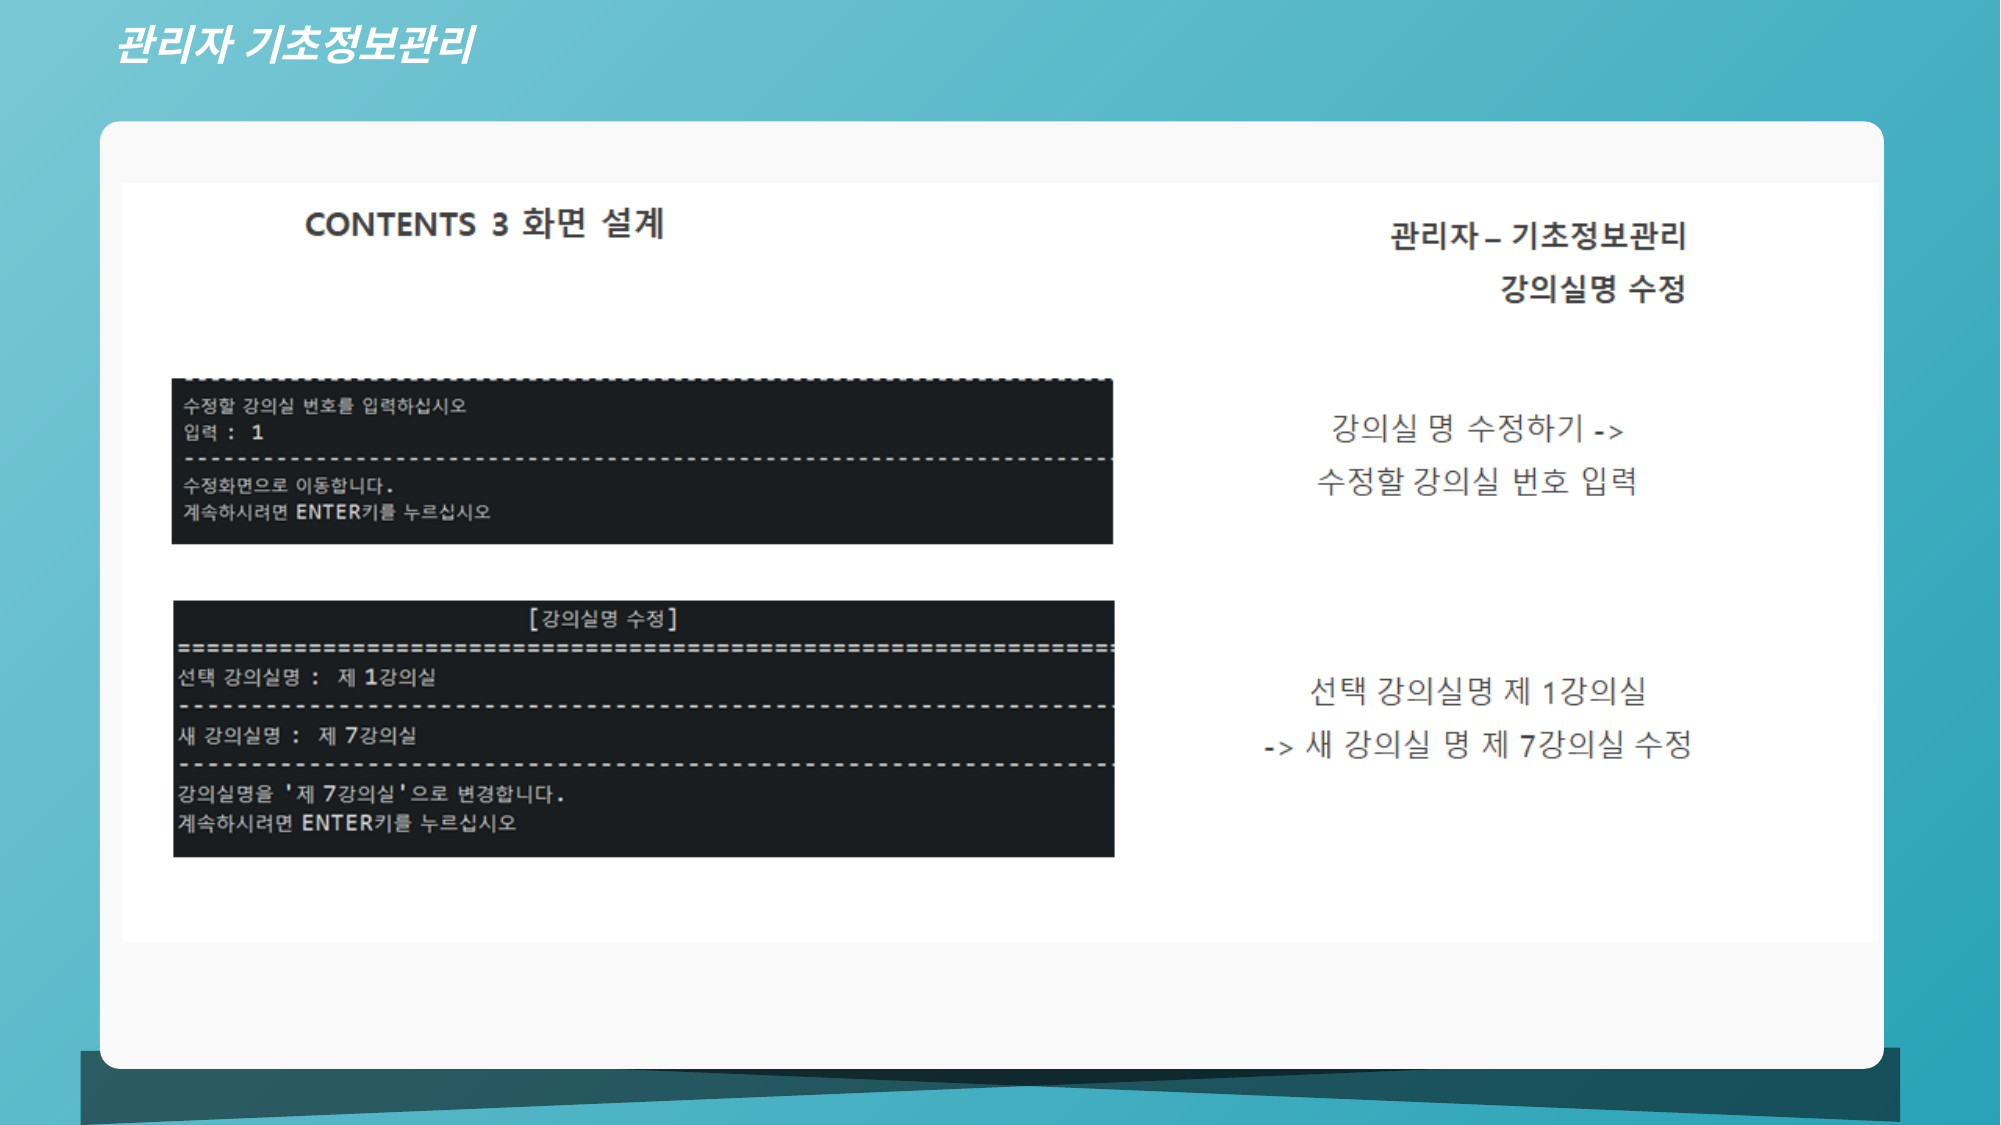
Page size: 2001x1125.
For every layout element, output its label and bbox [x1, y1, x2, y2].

text_box [80, 11, 1901, 1125]
picture [122, 183, 1878, 942]
